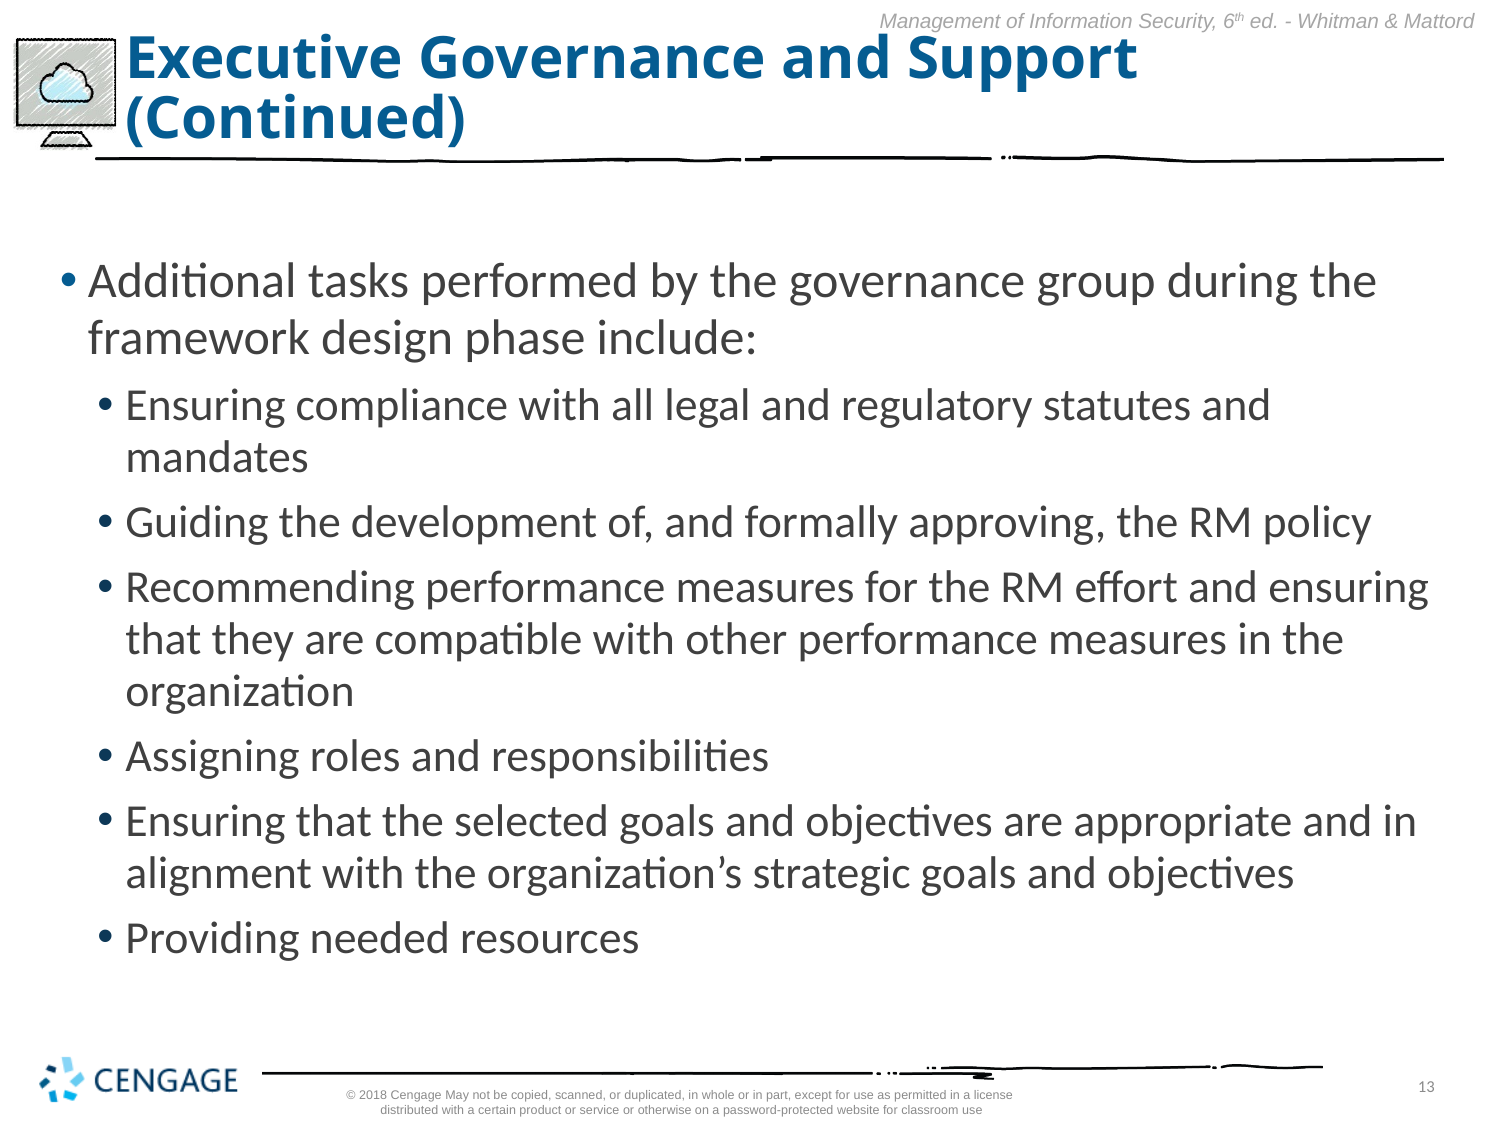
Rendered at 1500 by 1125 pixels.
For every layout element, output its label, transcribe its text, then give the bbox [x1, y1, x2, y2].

list Additional tasks performed by the governance group during the framework design phase include: Ensuring compliance with all legal and regulatory statutes and mandates Guiding the development of, and formally approving, the RM policy Recommending performance measures for the RM effort and ensuring that they are compatible with other performance measures in the organization Assigning roles and responsibilities Ensuring that the selected goals and objectives are appropriate and in alignment with the organization’s strategic goals and objectives Providing needed resources [59, 252, 1441, 971]
picture [19, 1043, 250, 1115]
title Executive Governance and Support (Continued) [125, 60, 1442, 121]
picture [262, 1064, 1323, 1080]
picture [95, 155, 1444, 163]
picture [13, 36, 117, 151]
